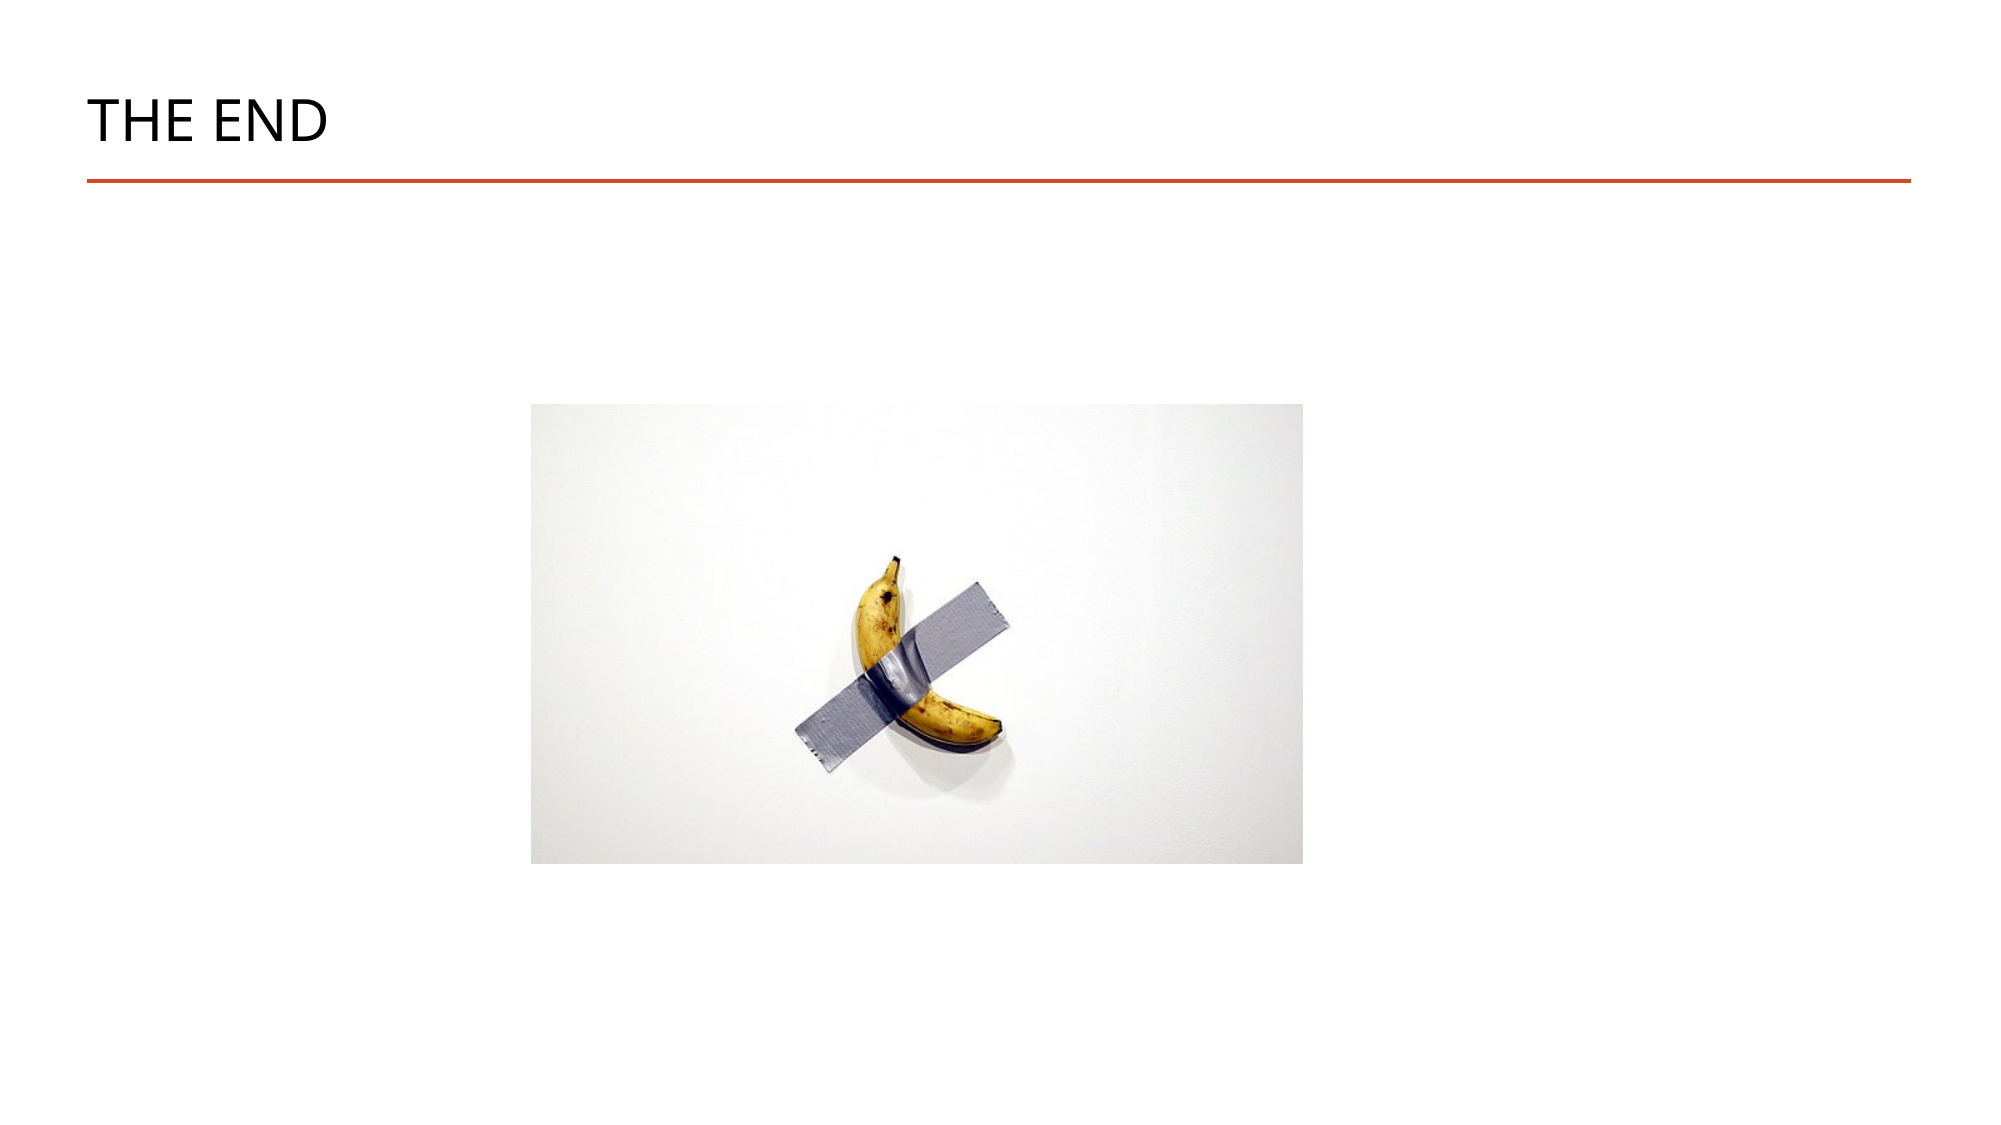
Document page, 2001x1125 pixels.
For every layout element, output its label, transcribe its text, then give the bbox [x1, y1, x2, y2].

title THE END [72, 70, 1574, 176]
picture [531, 404, 1303, 864]
